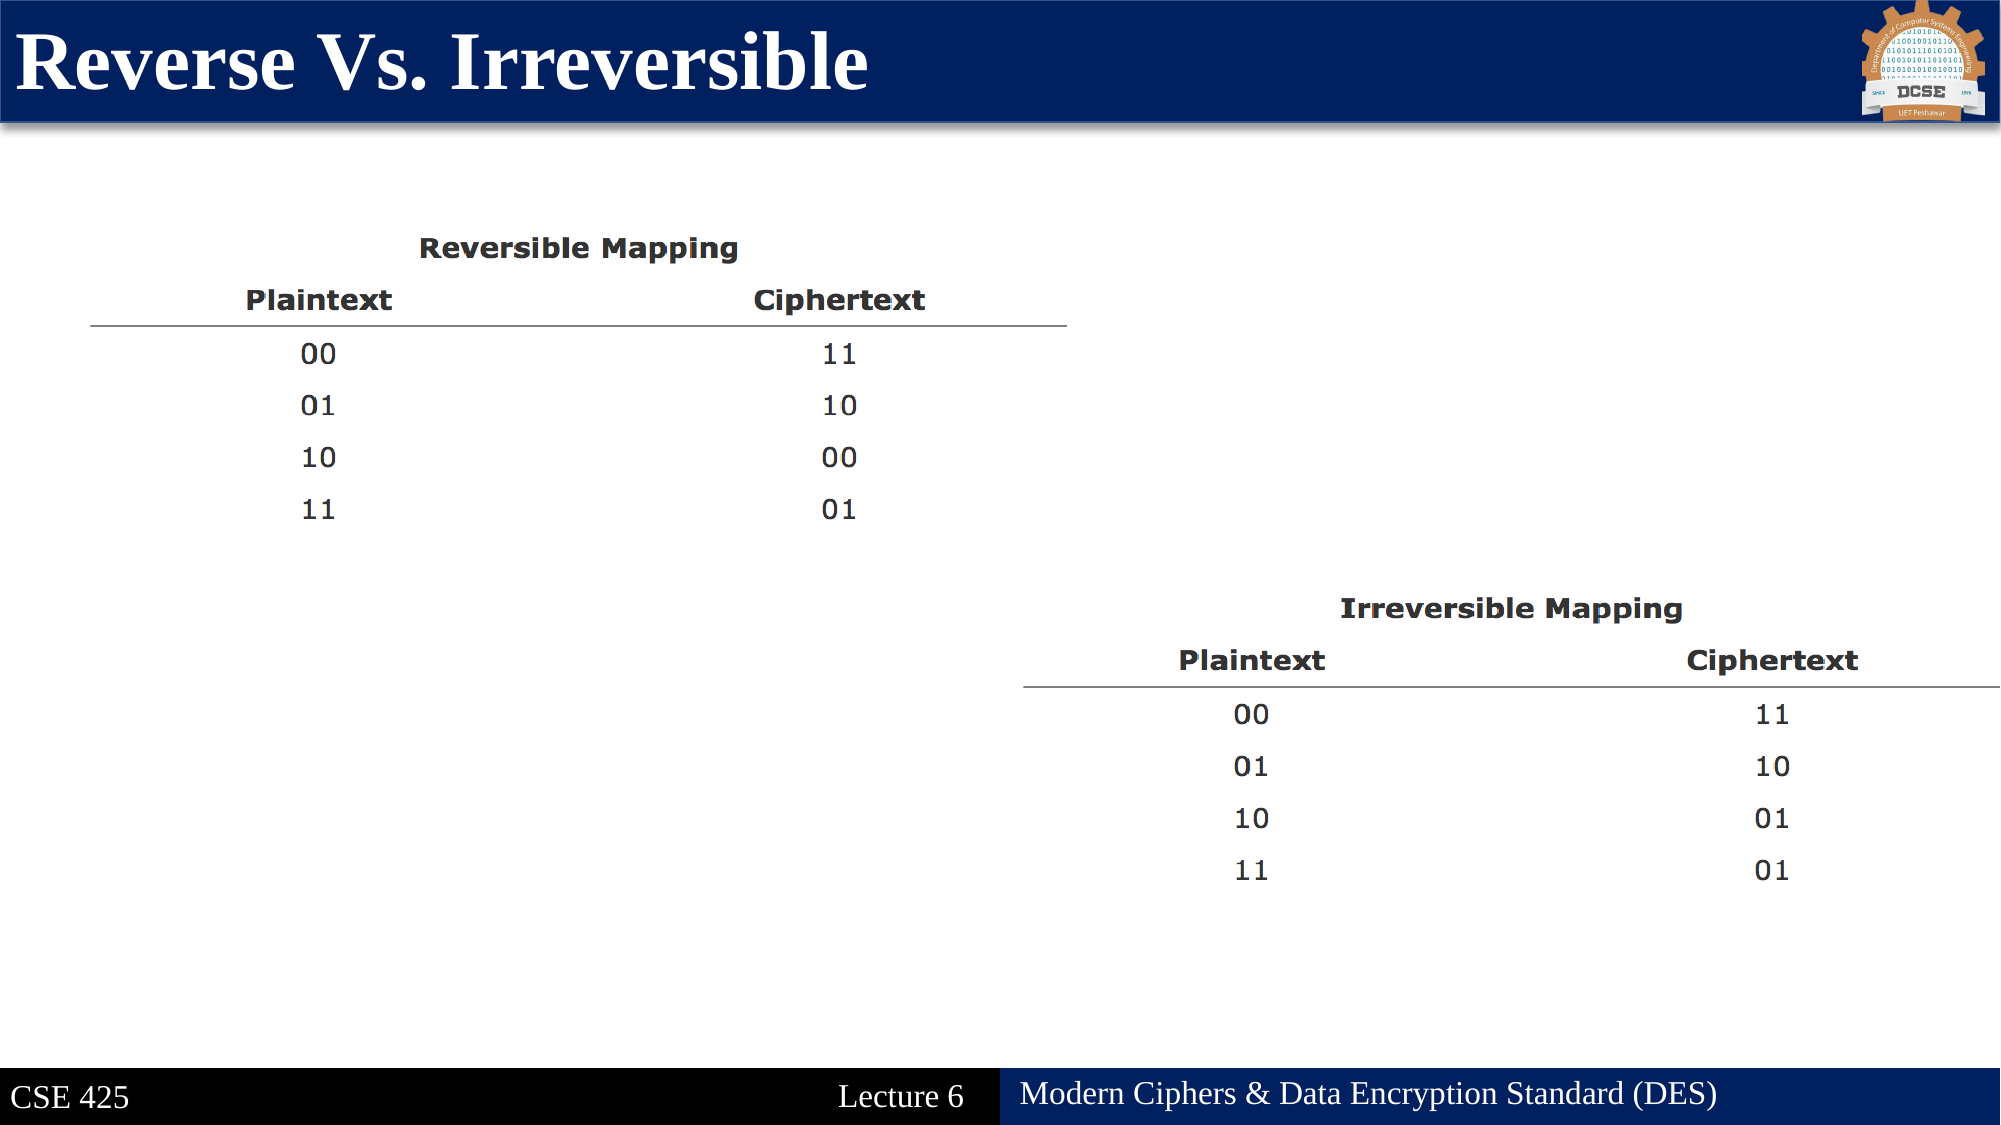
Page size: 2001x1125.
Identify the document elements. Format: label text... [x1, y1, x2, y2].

title Reverse Vs. Irreversible [0, 1, 1725, 124]
picture [1862, 0, 1985, 123]
slide_number 9 [1550, 1066, 2000, 1125]
picture [90, 192, 2000, 911]
